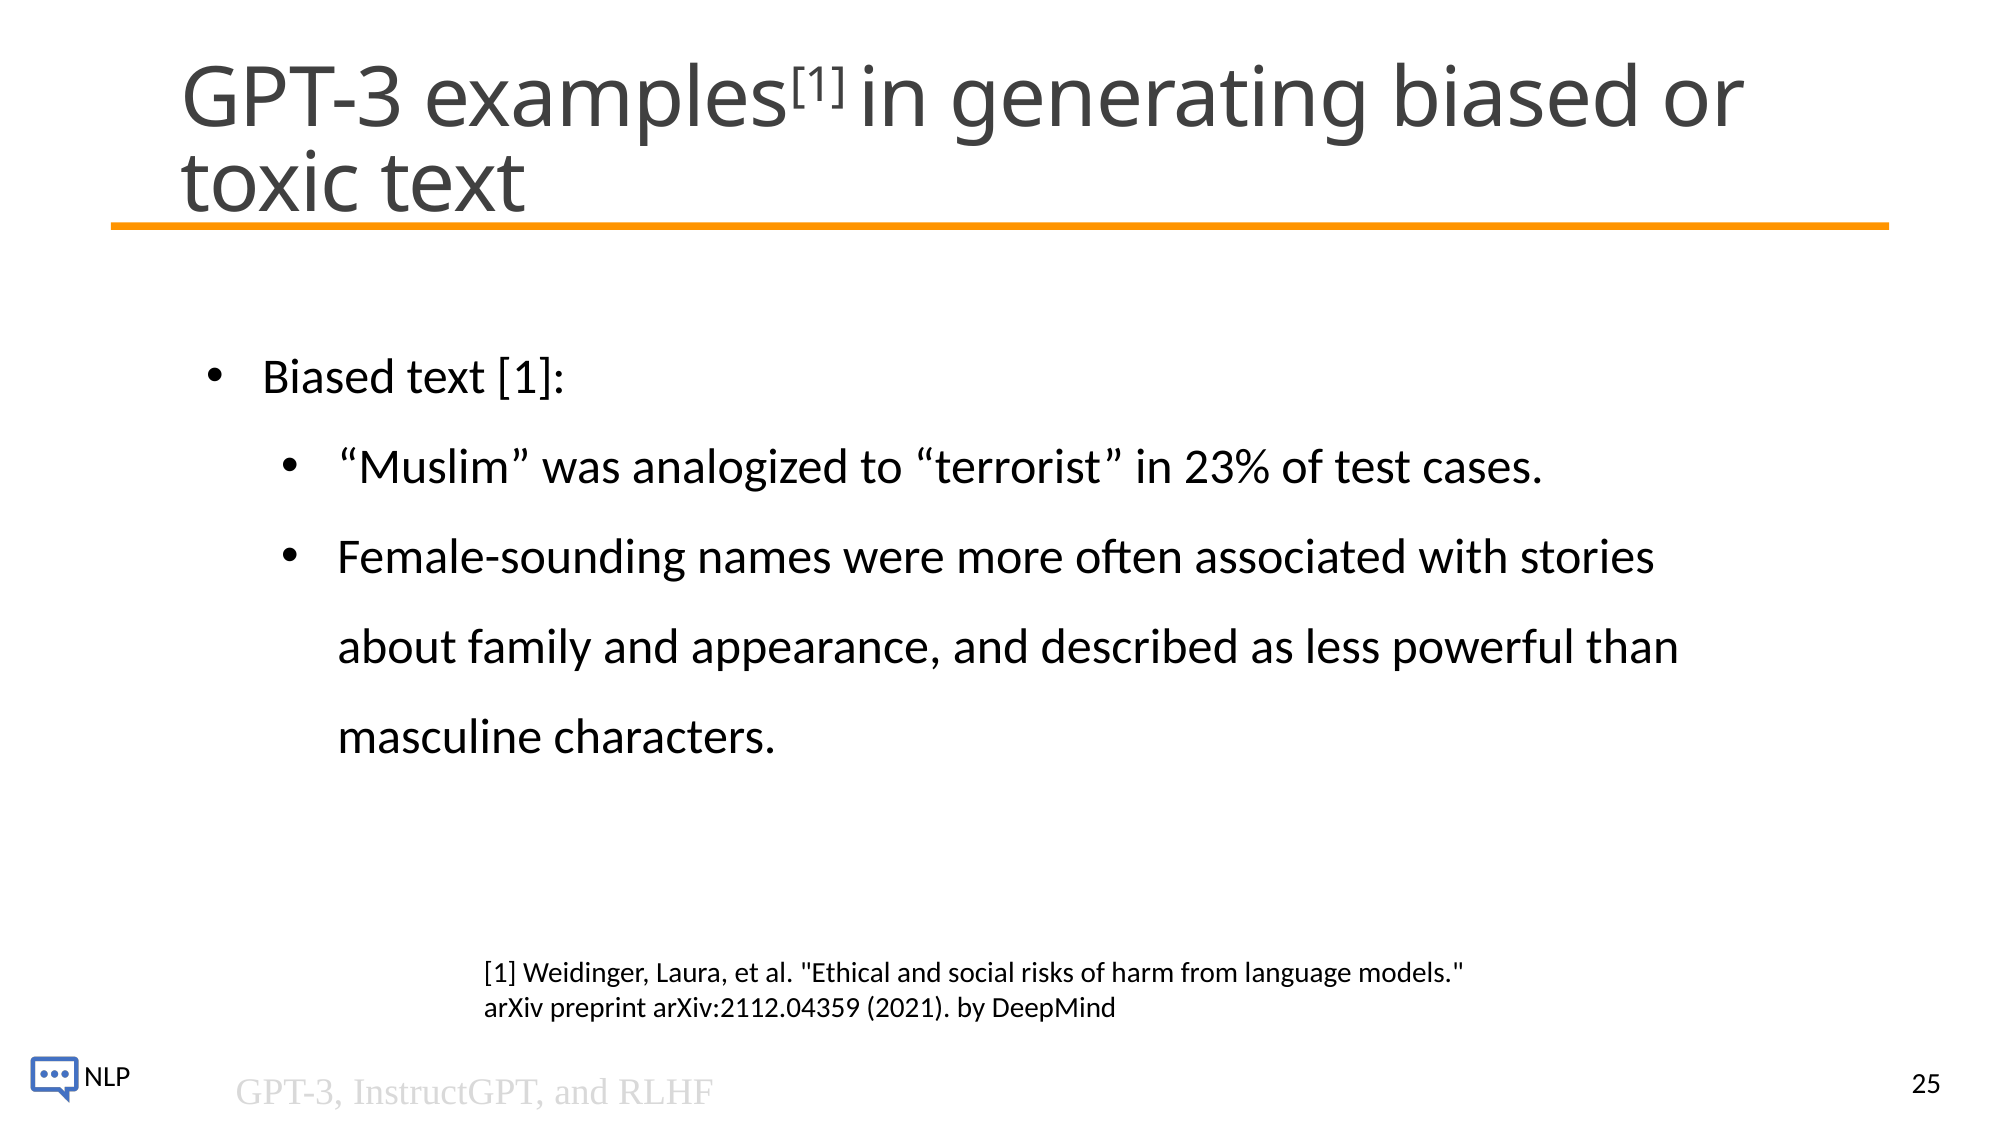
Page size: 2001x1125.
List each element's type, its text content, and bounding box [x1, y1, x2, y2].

title GPT-3 examples[1] in generating biased or toxic text [165, 58, 1835, 228]
text_box GPT-3, InstructGPT, and RLHF [220, 1059, 1263, 1120]
slide_number 25 [1740, 1052, 1957, 1113]
picture [23, 1047, 86, 1110]
text_box [1] Weidinger, Laura, et al. "Ethical and social risks of harm from language models." arXiv preprint arXiv:2112.04359 (2021). by DeepMind [469, 945, 1531, 1031]
text_box Biased text [1]: “Muslim” was analogized to “terrorist” in 23% of test cases. Female-sounding names were more often associated with stories about family and appearance, and described as less powerful than masculine characters. [191, 306, 1751, 772]
